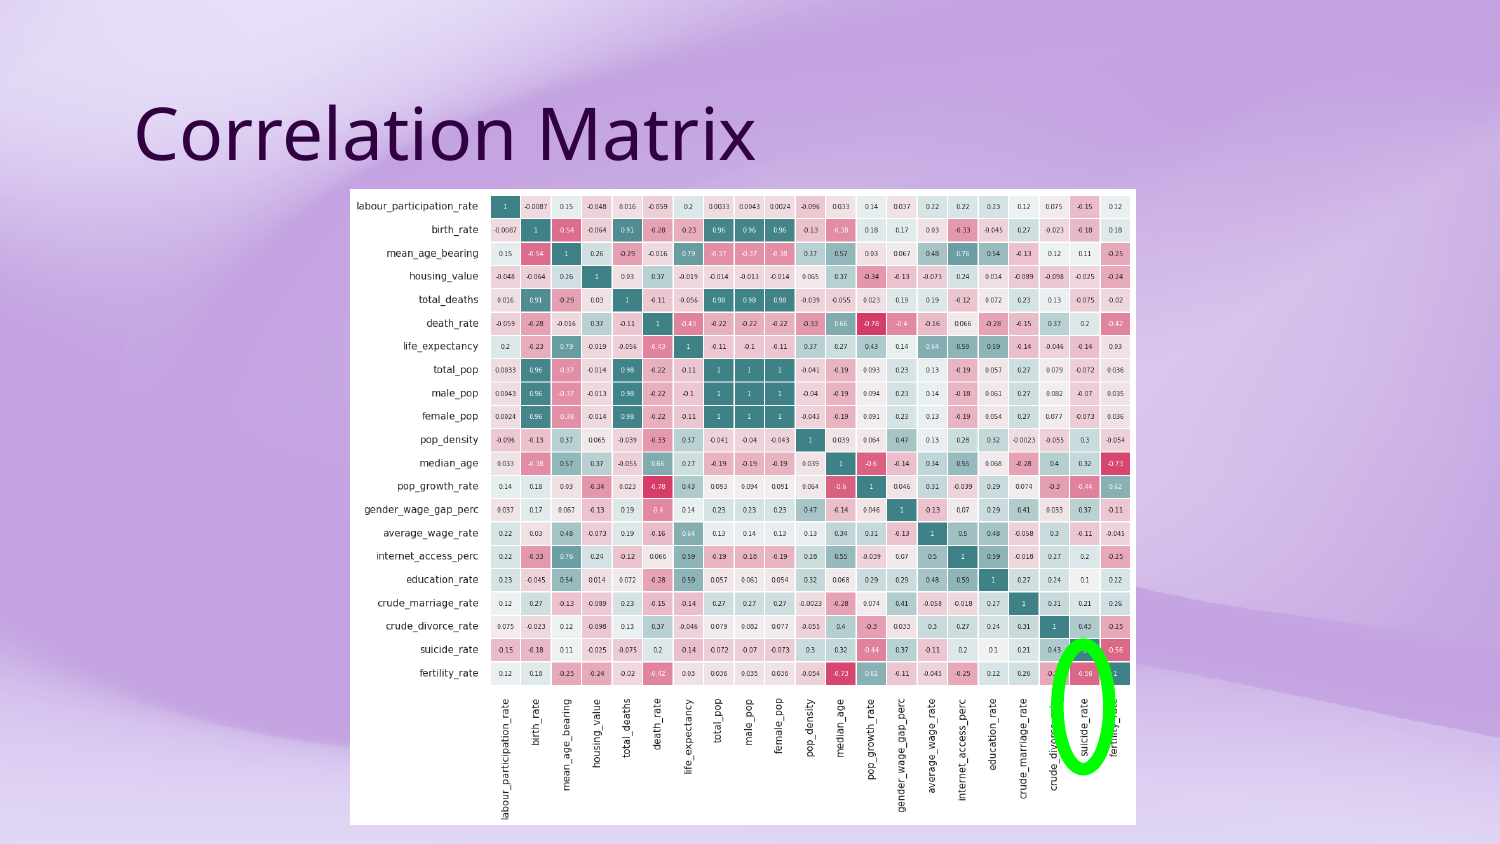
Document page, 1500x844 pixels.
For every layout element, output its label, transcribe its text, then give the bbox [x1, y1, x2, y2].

title Correlation Matrix [118, 72, 1382, 167]
picture [0, 0, 1500, 844]
